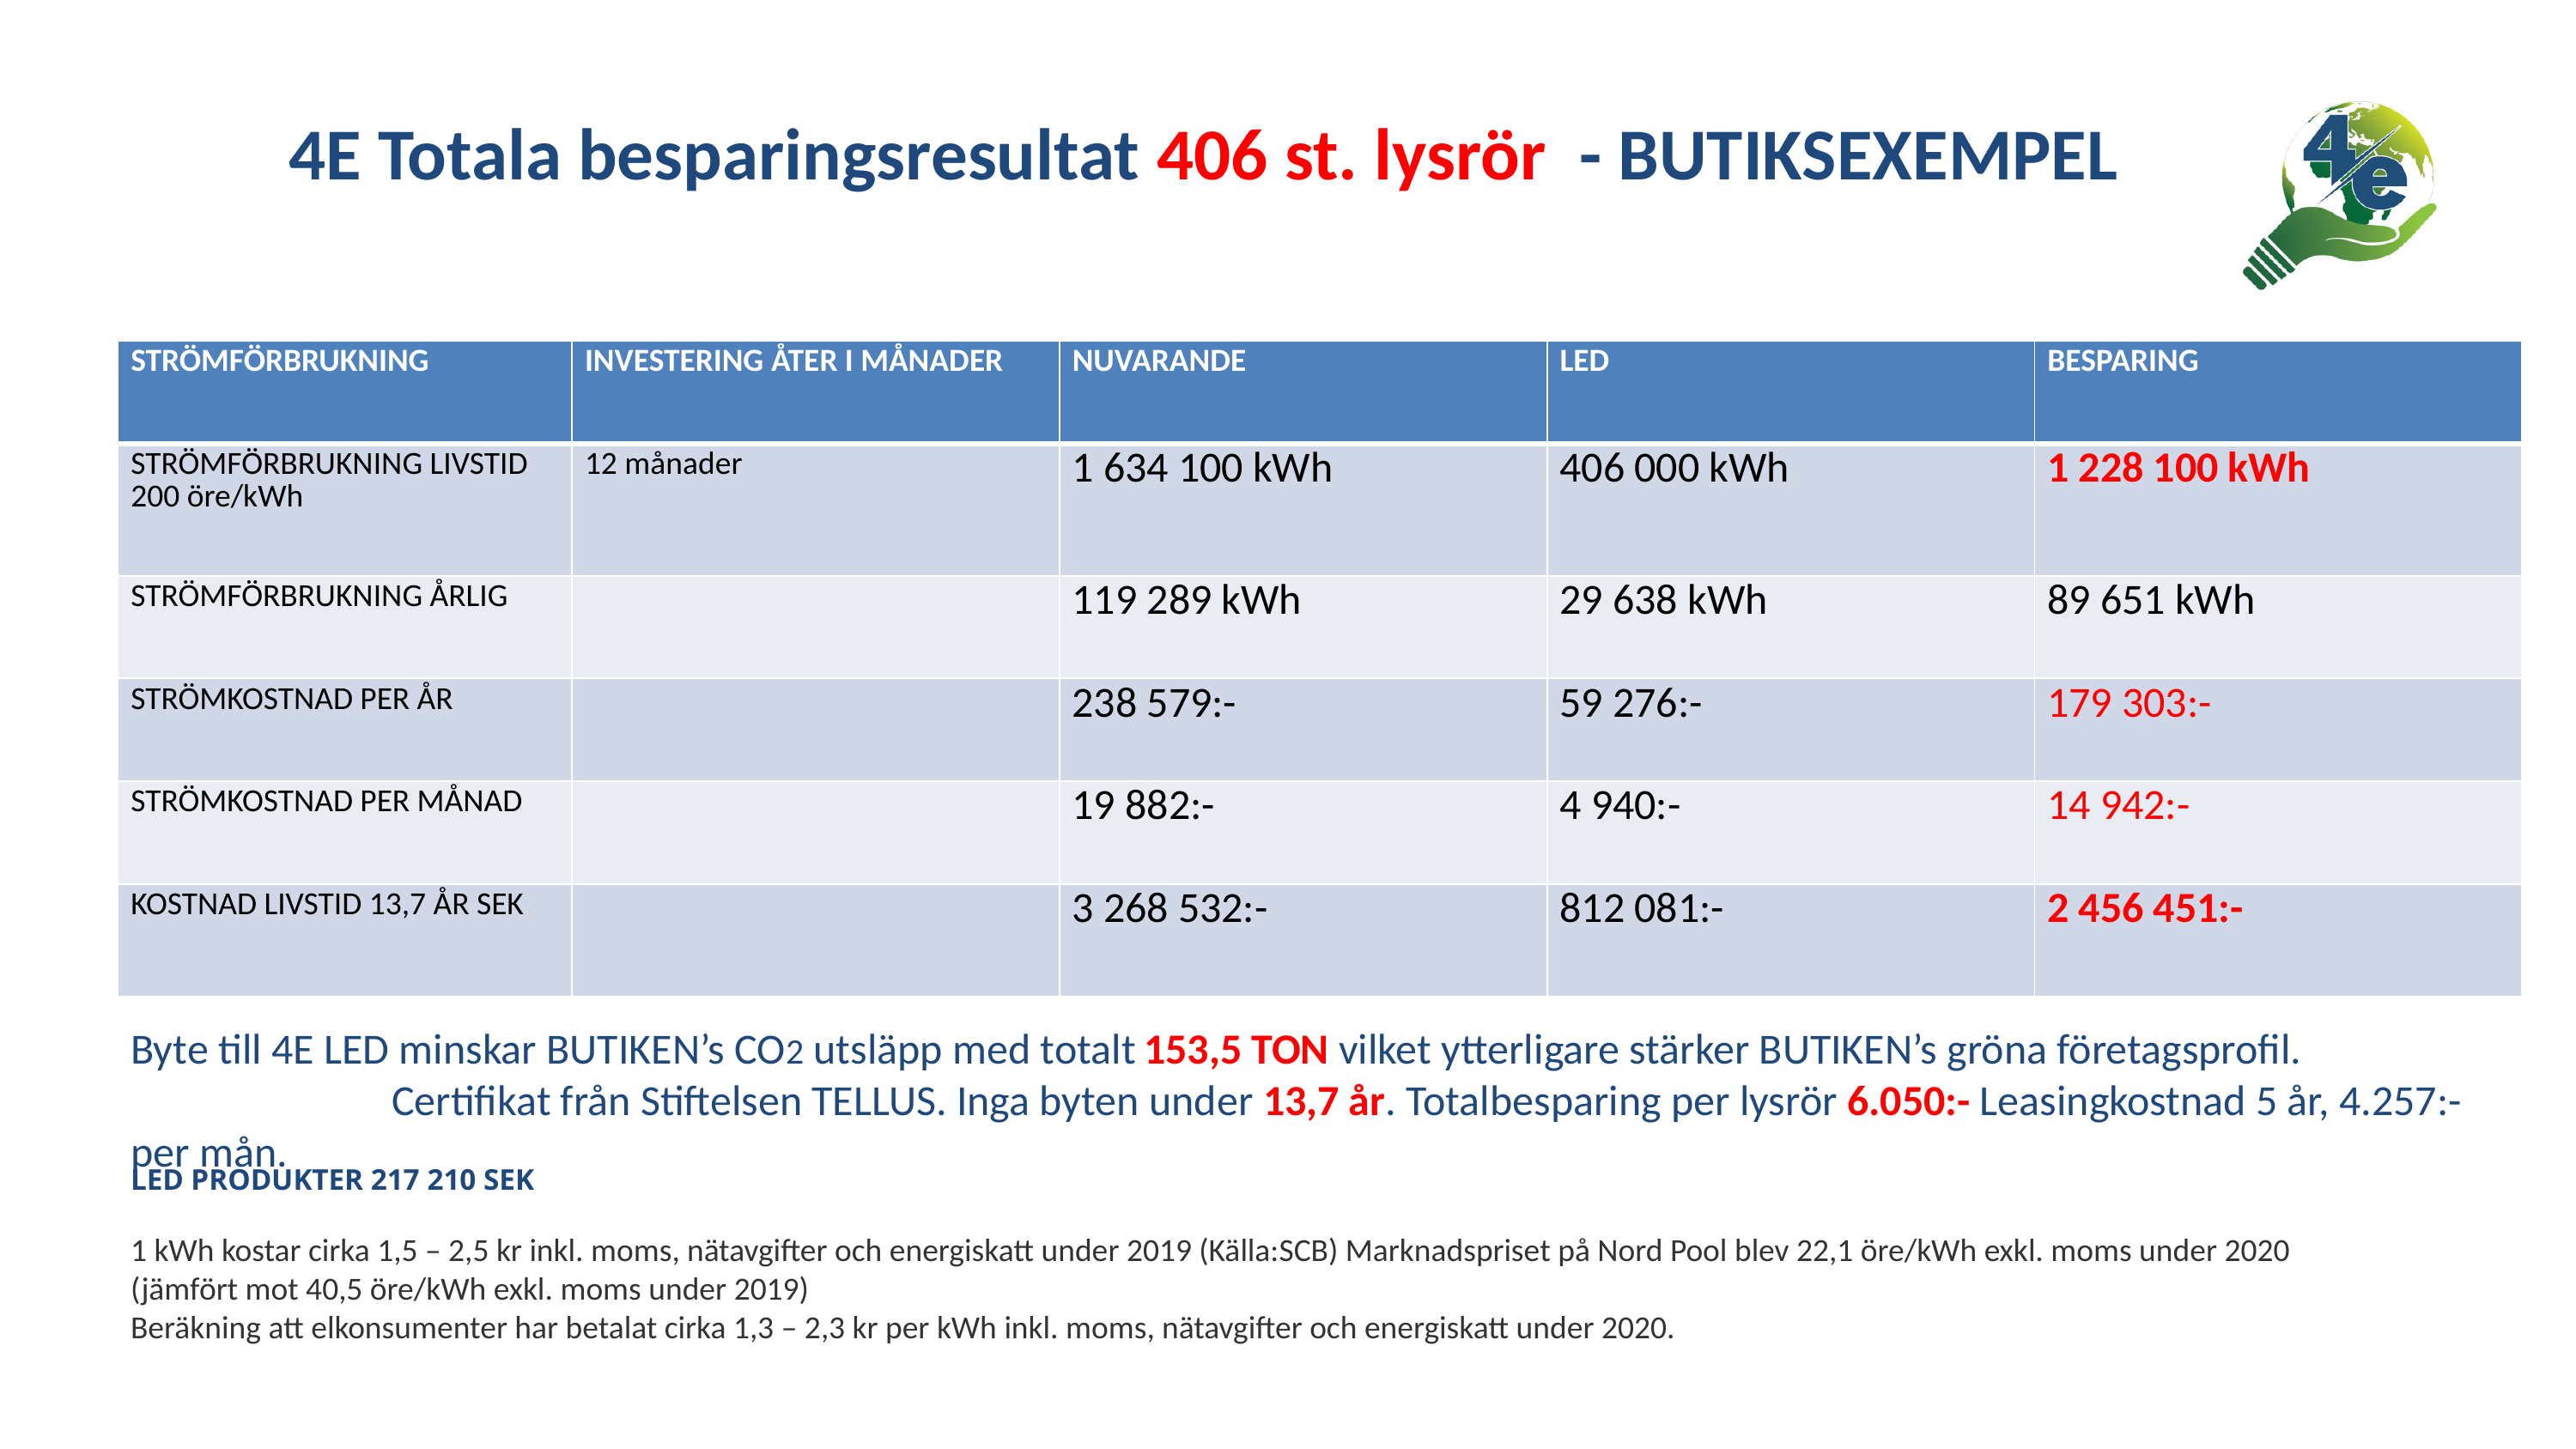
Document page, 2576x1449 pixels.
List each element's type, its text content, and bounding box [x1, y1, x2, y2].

table_cell 19 882:- [1060, 782, 1546, 883]
table_cell 1 228 100 kWh [2035, 446, 2521, 575]
table_cell 2 456 451:- [2035, 885, 2521, 912]
text_box [2125, 913, 2485, 979]
table_cell 59 276:- [1548, 679, 2034, 780]
text_box Byte till 4E LED minskar BUTIKEN’s CO2 utsläpp med totalt 153,5 TON vilket ytterligare stärker BUTIKEN’s gröna företagsprofil. Certifikat från Stiftelsen TELLUS. Inga byten under 13,7 år. Totalbesparing per lysrör 6.050:- Leasingkostnad 5 år, 4.257:- per mån. [118, 912, 2523, 1222]
table_header NUVARANDE [1060, 342, 1546, 441]
table_cell KOSTNAD LIVSTID 13,7 ÅR SEK [118, 885, 571, 912]
table_cell 12 månader [573, 446, 1059, 575]
table_cell STRÖMFÖRBRUKNING ÅRLIG [118, 577, 571, 677]
table_cell 1 634 100 kWh [1060, 446, 1546, 575]
text_box 1 kWh kostar cirka 1,5 – 2,5 kr inkl. moms, nätavgifter och energiskatt under 2019 (Källa:SCB) Marknadspriset på Nord Pool blev 22,1 öre/kWh exkl. moms under 2020 (jämfört mot 40,5 öre/kWh exkl. moms under 2019) Beräkning att elkonsumenter har betalat cirka 1,3 – 2,3 kr per kWh inkl. moms, nätavgifter och energiskatt under 2020. [118, 1222, 2316, 1352]
table_cell 4 940:- [1548, 782, 2034, 883]
table_header INVESTERING ÅTER I MÅNADER [573, 342, 1059, 441]
table_cell 406 000 kWh [1548, 446, 2034, 575]
title 4E Totala besparingsresultat 406 st. lysrör - BUTIKSEXEMPEL [94, 99, 2173, 290]
table_cell 29 638 kWh [1548, 577, 2034, 677]
table_cell 119 289 kWh [1060, 577, 1546, 677]
table_cell 89 651 kWh [2035, 577, 2521, 677]
table_header BESPARING [2035, 342, 2521, 441]
table_cell [573, 885, 1059, 912]
table_cell [573, 782, 1059, 883]
table_cell STRÖMKOSTNAD PER MÅNAD [118, 782, 571, 883]
table_cell 179 303:- [2035, 679, 2521, 780]
table_cell 812 081:- [1548, 885, 2034, 912]
table_header LED [1548, 342, 2034, 441]
table_cell 238 579:- [1060, 679, 1546, 780]
picture [2243, 99, 2438, 290]
table_header STRÖMFÖRBRUKNING [118, 342, 571, 441]
table_cell STRÖMKOSTNAD PER ÅR [118, 679, 571, 780]
table_cell [573, 577, 1059, 677]
table_cell [573, 679, 1059, 780]
table_cell 3 268 532:- [1060, 885, 1546, 912]
table_cell STRÖMFÖRBRUKNING LIVSTID 200 öre/kWh [118, 446, 571, 575]
table_cell 14 942:- [2035, 782, 2521, 883]
